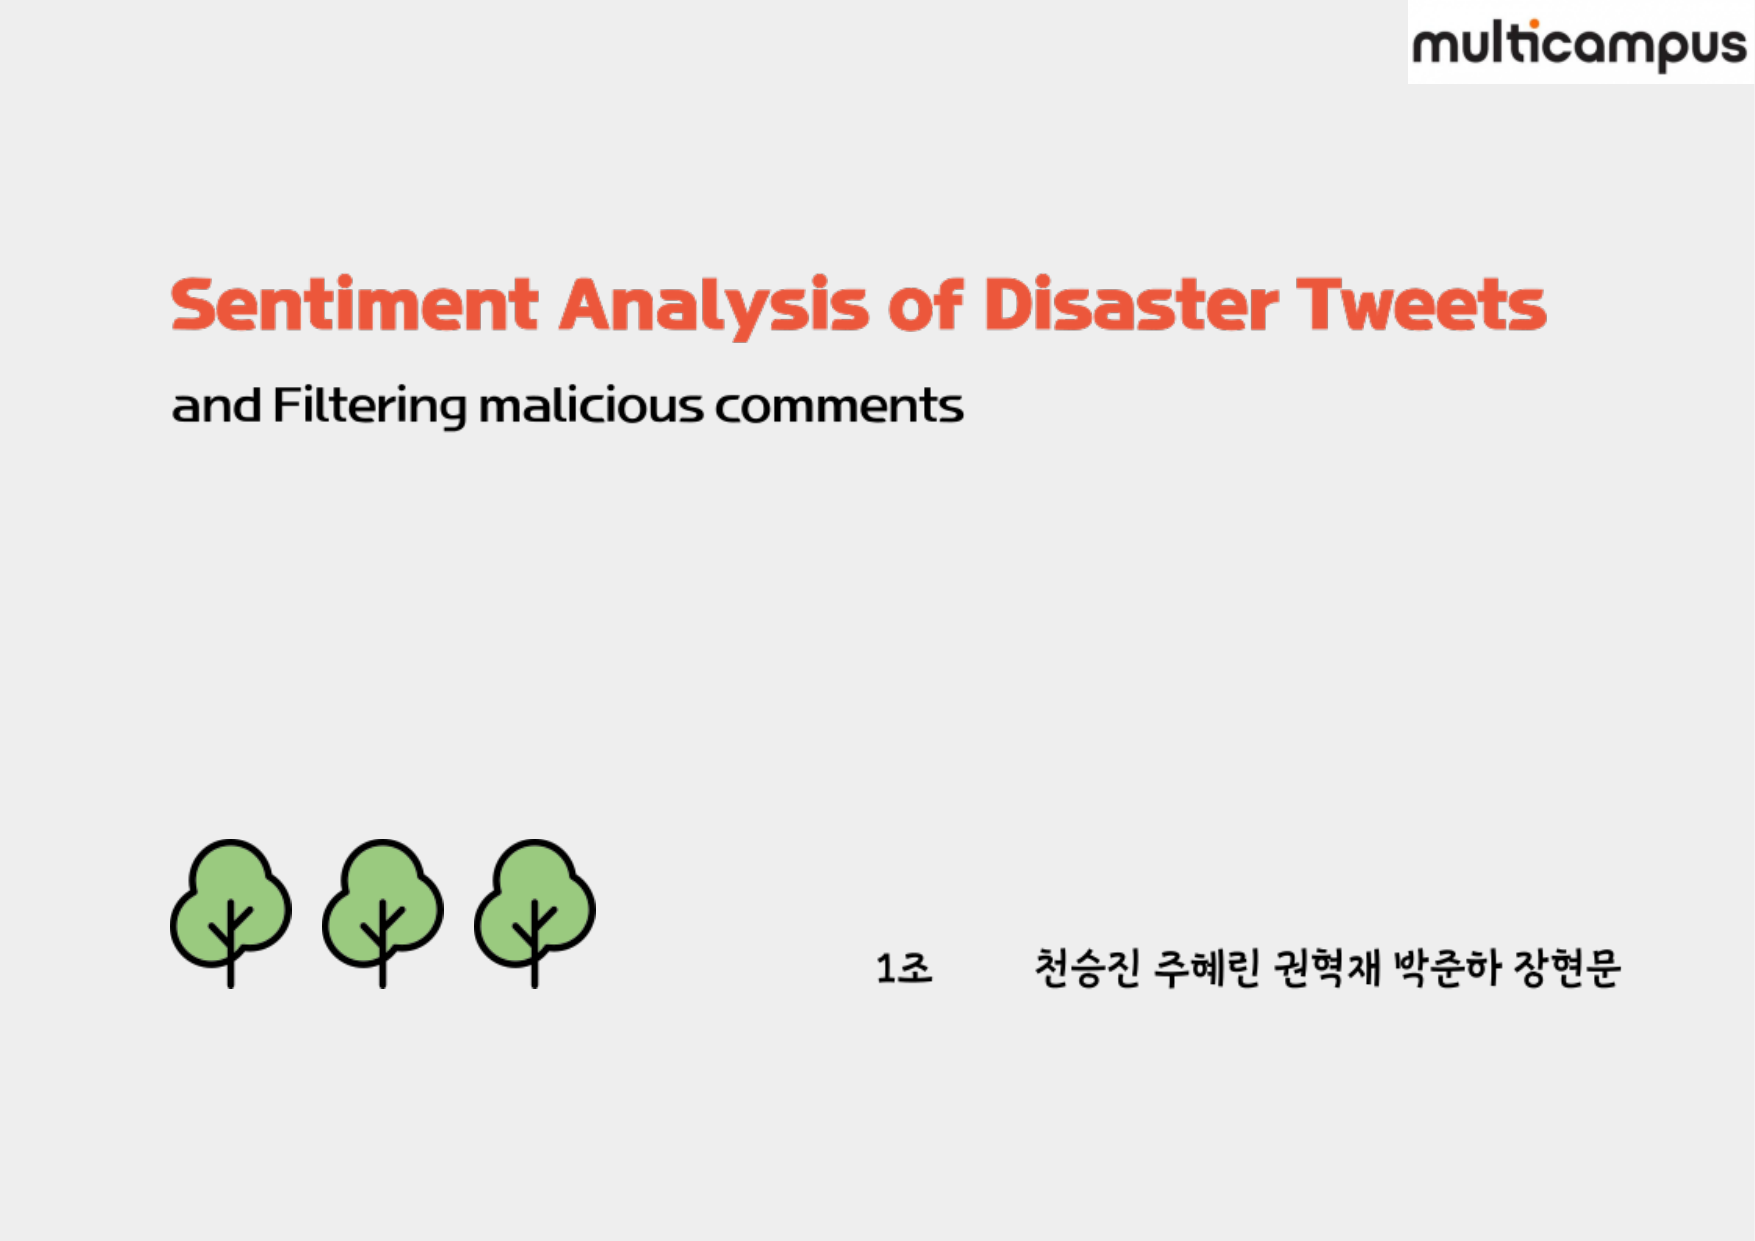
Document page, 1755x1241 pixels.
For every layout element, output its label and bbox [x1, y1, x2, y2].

text_box [169, 839, 292, 989]
picture [870, 929, 955, 1004]
picture [162, 256, 1575, 371]
text_box [1407, 0, 1755, 84]
picture [963, 929, 1643, 1010]
text_box [321, 839, 444, 989]
picture [165, 372, 985, 454]
text_box [473, 839, 596, 989]
